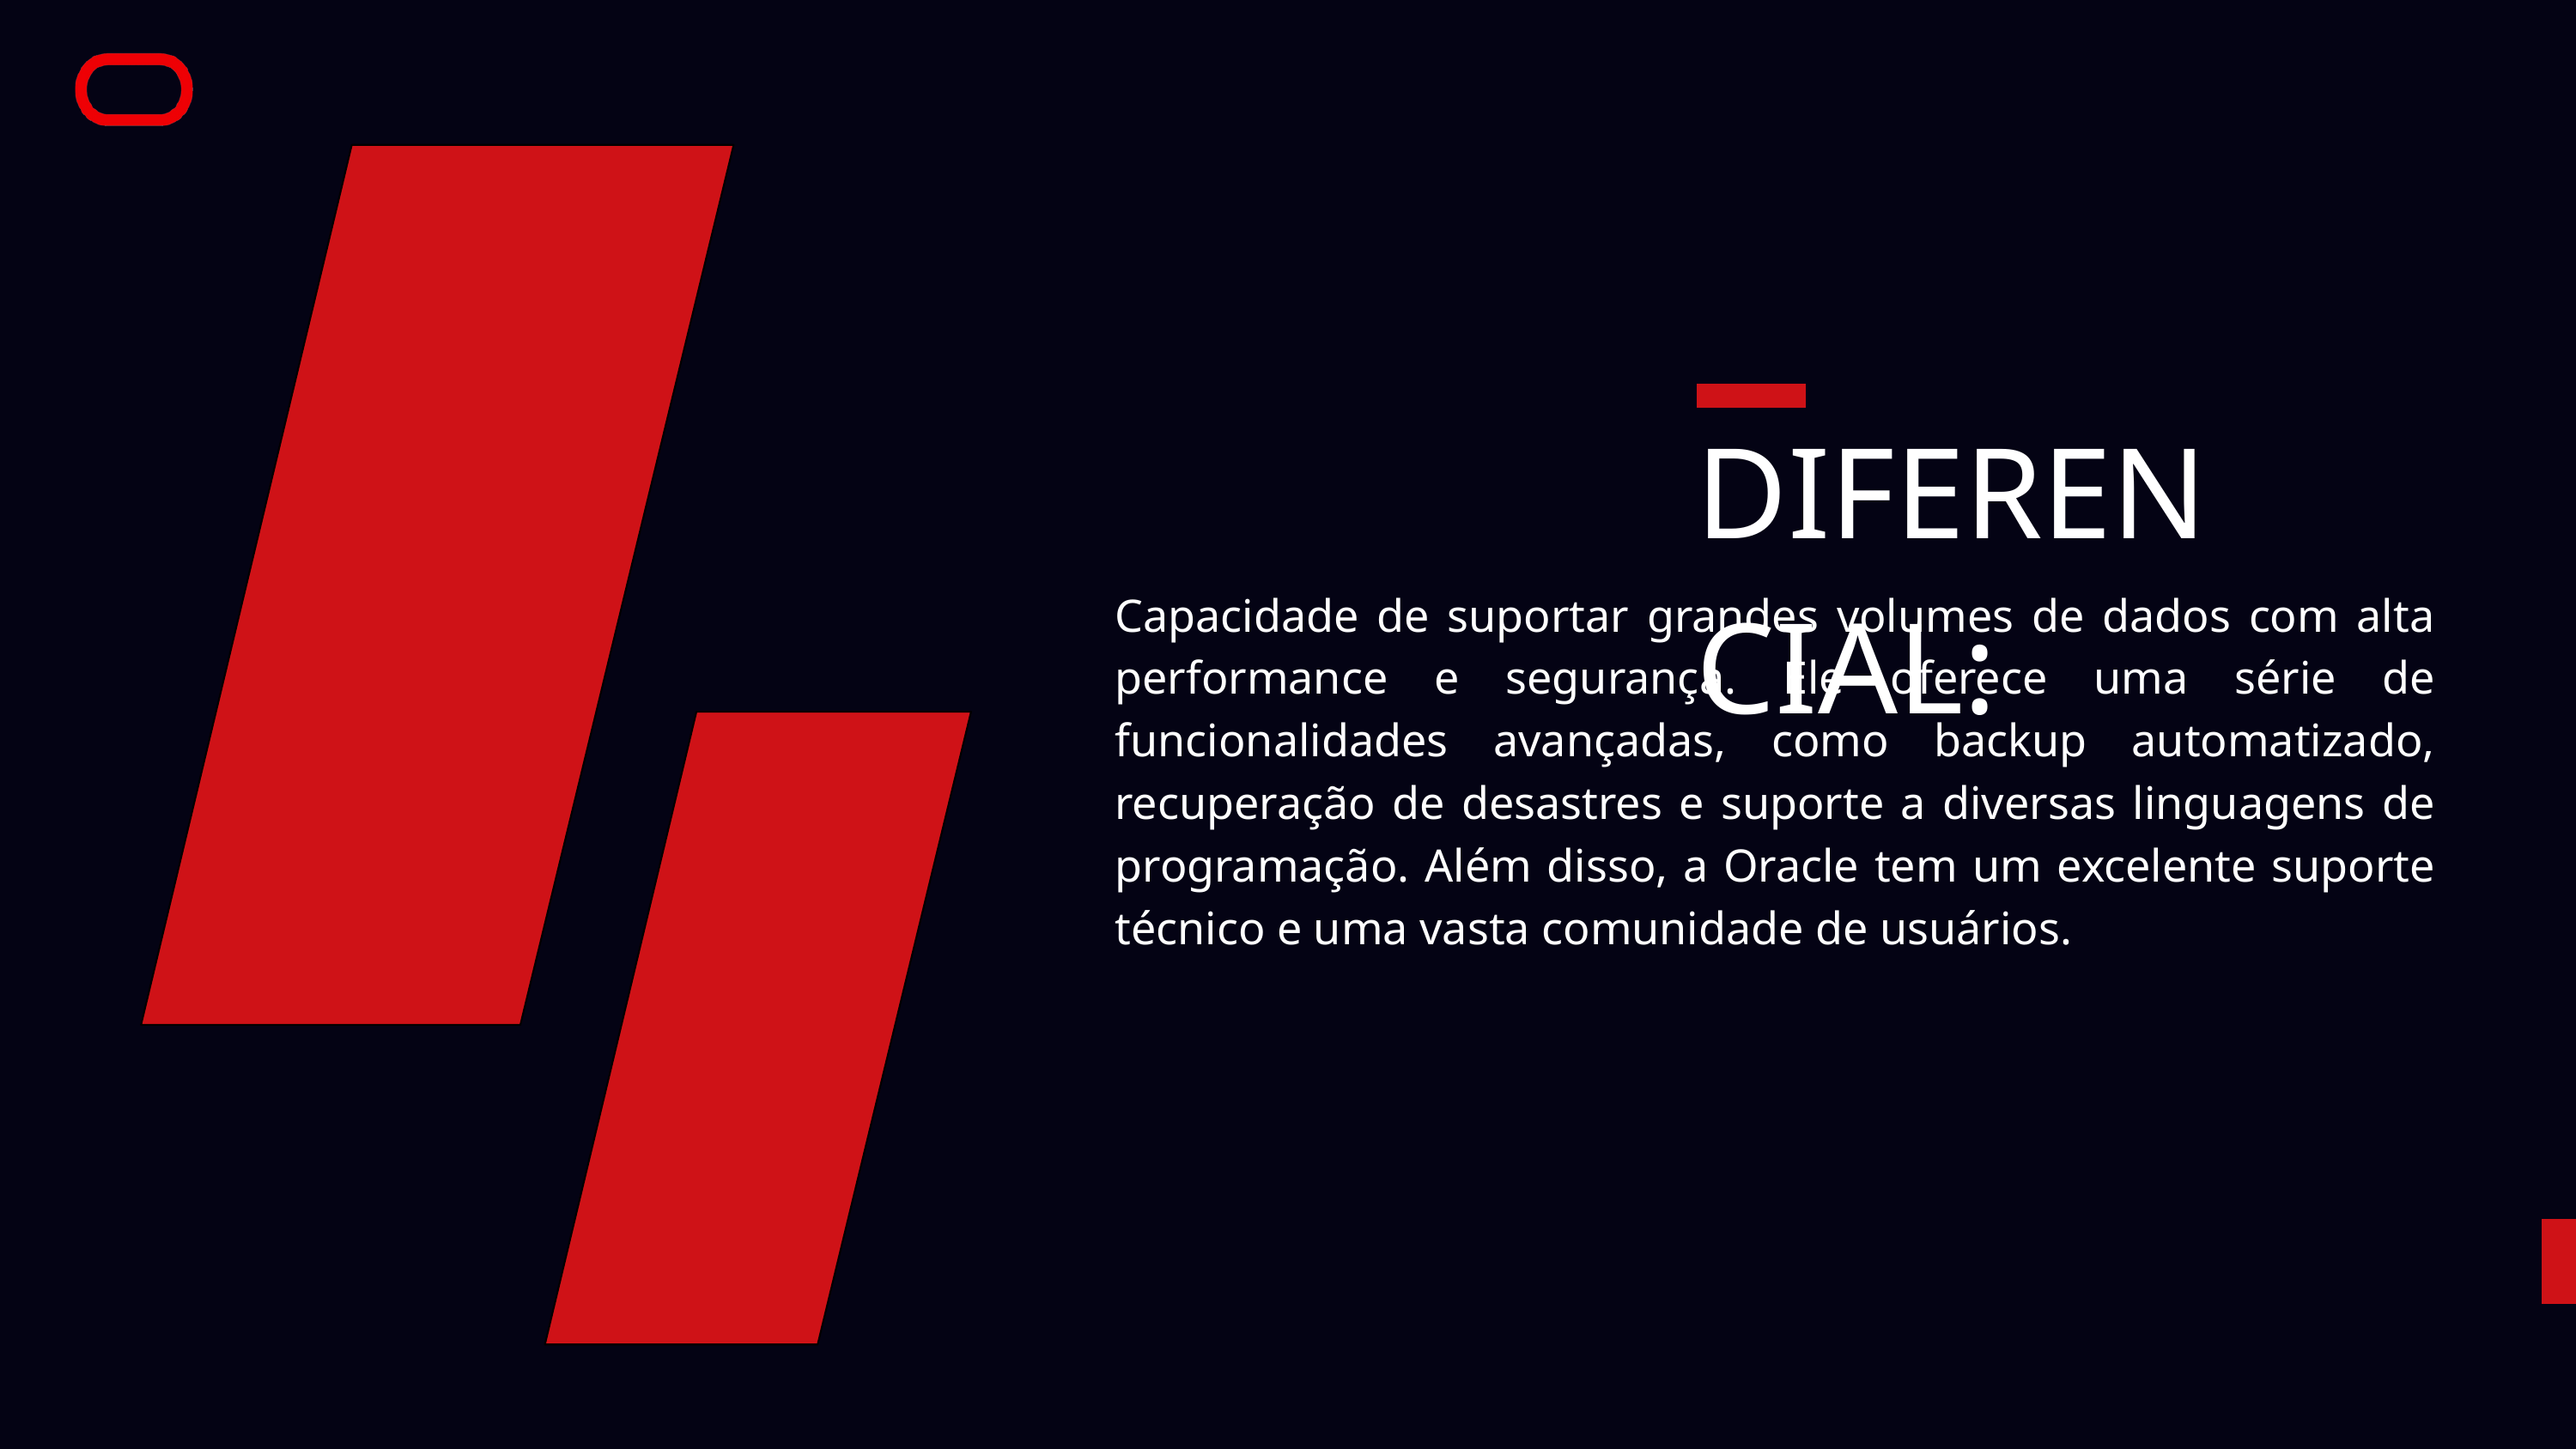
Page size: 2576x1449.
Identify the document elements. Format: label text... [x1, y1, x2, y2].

text_box DIFERENCIAL: [1696, 387, 2245, 578]
text_box Capacidade de suportar grandes volumes de dados com alta performance e segurança. Ele oferece uma série de funcionalidades avançadas, como backup automatizado, recuperação de desastres e suporte a diversas linguagens de programação. Além disso, a Oracle tem um excelente suporte técnico e uma vasta comunidade de usuários. [1115, 578, 2436, 954]
text_box [58, 50, 204, 126]
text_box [1696, 383, 1806, 409]
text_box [544, 711, 972, 1345]
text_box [140, 144, 734, 1026]
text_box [2541, 1218, 2576, 1304]
